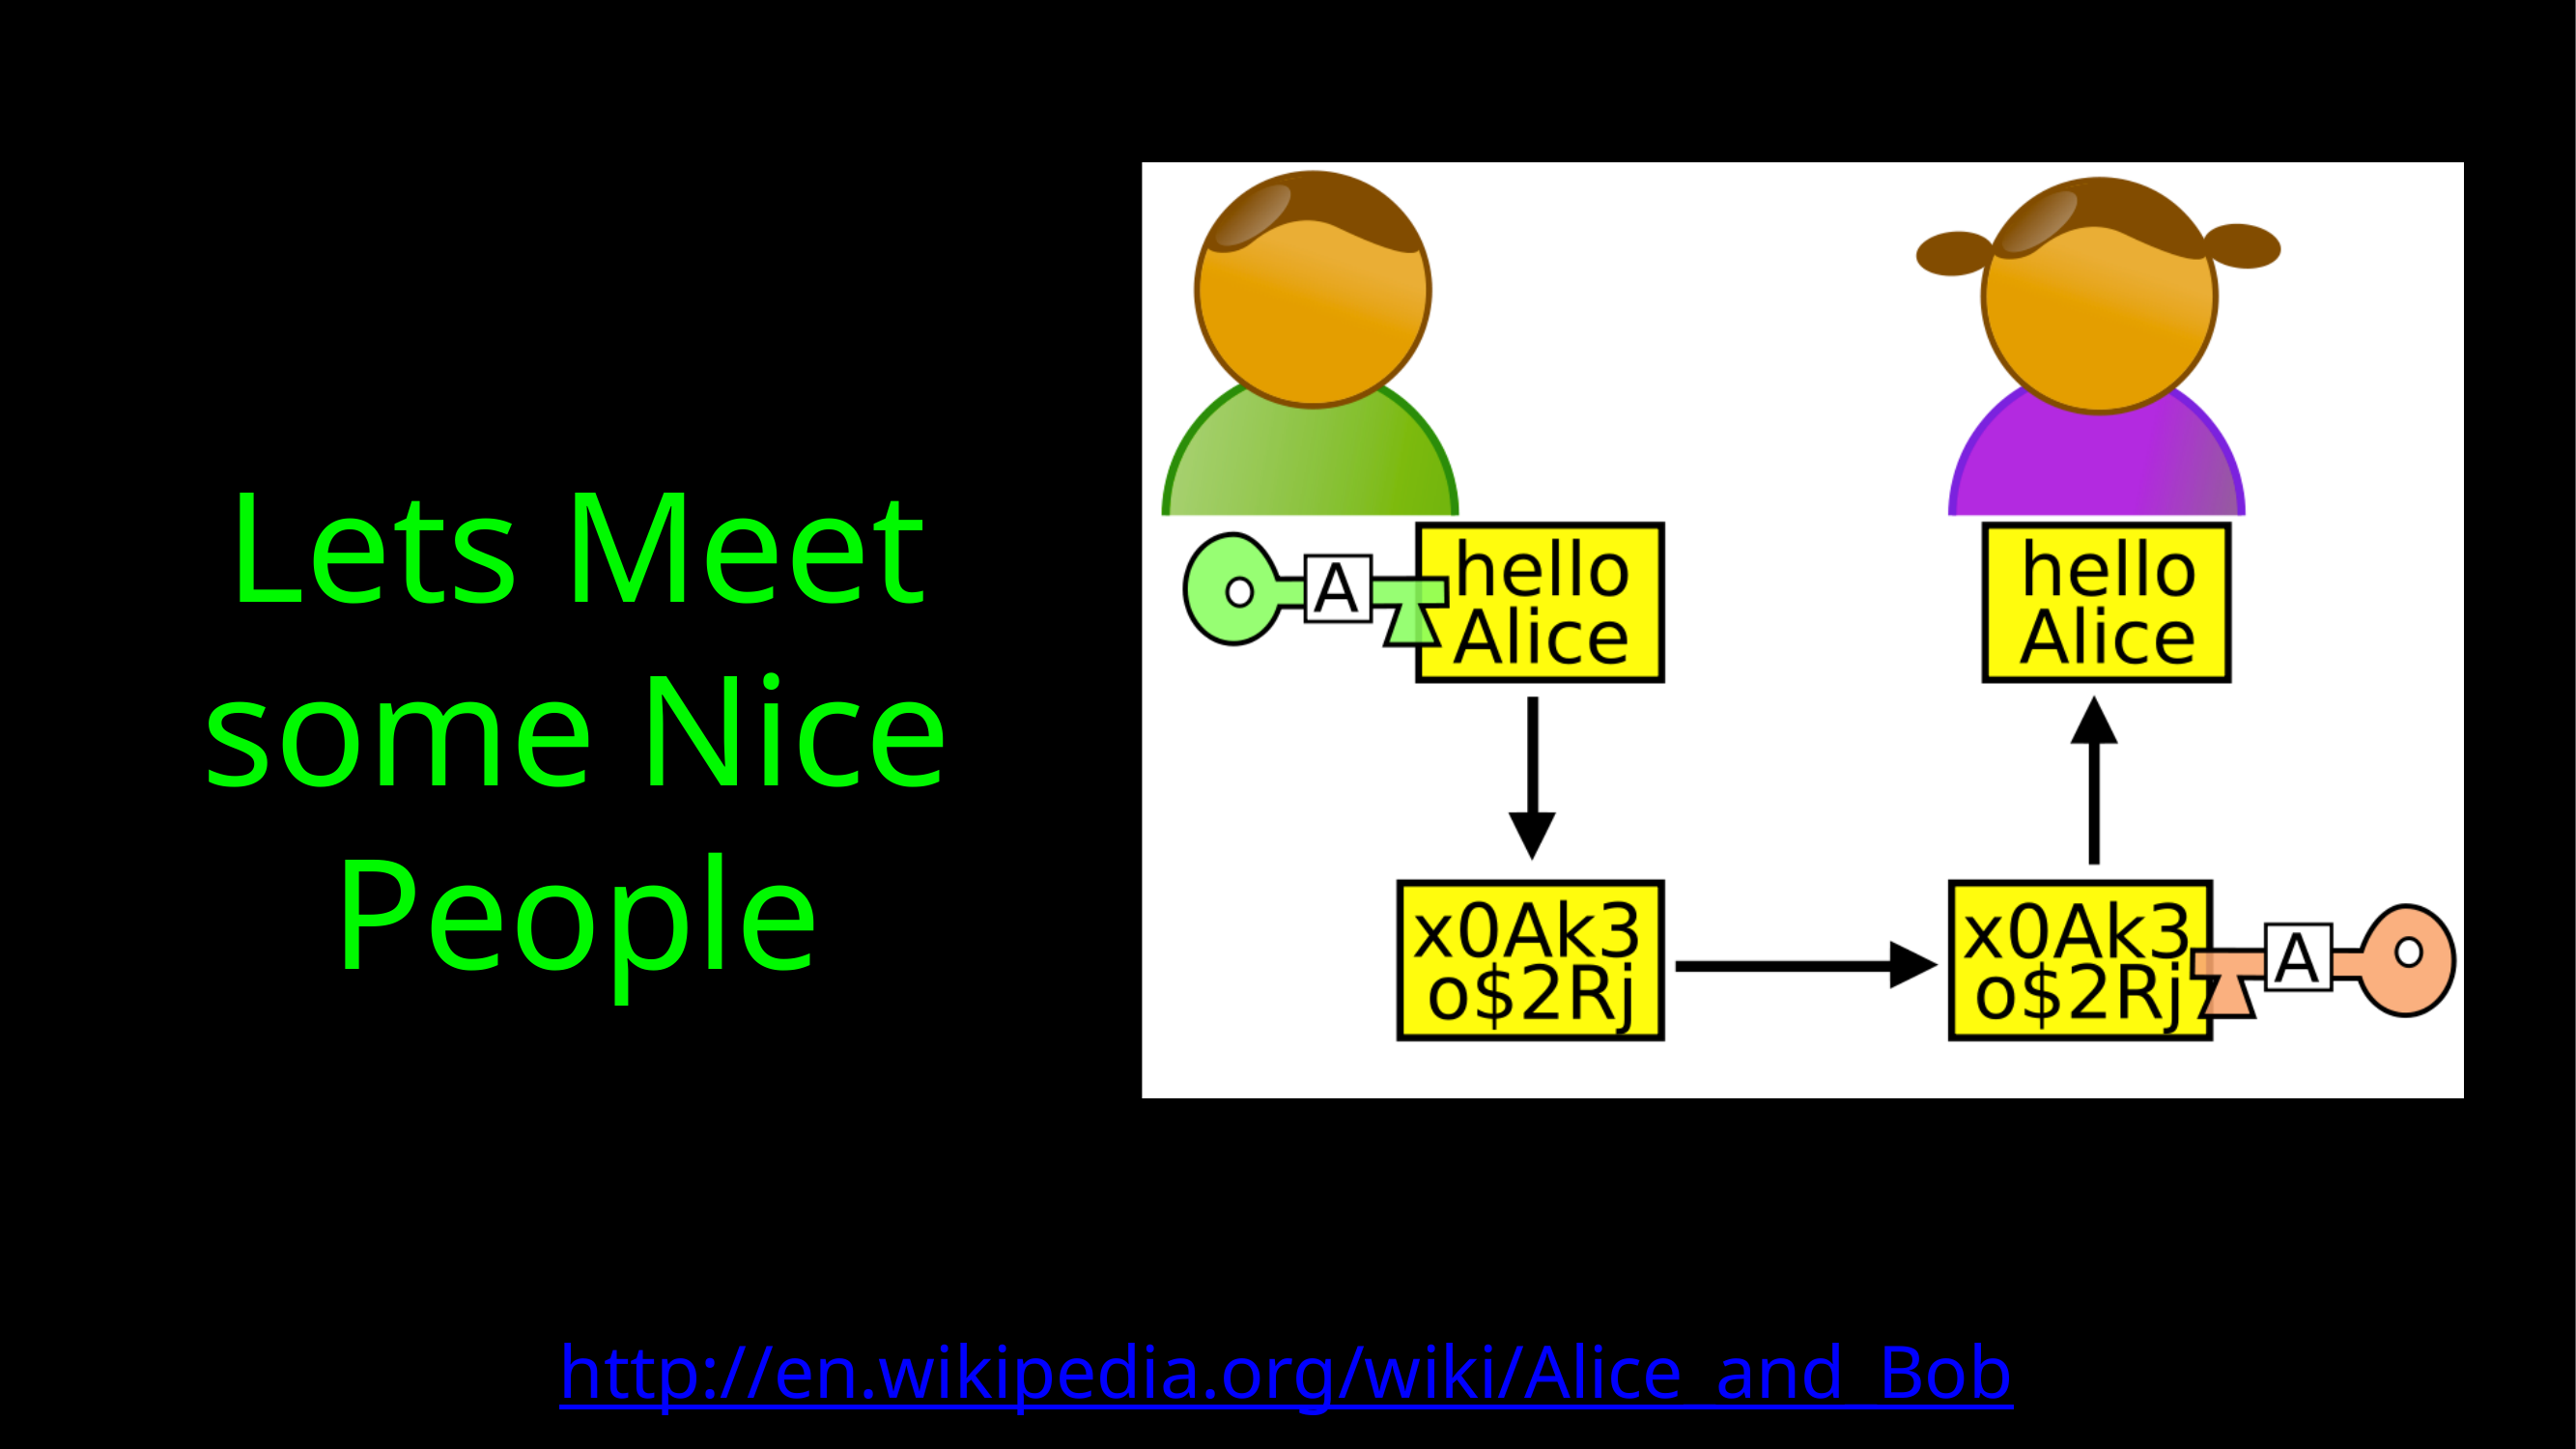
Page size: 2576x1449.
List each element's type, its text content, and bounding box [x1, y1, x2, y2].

text_box http://en.wikipedia.org/wiki/Alice_and_Bob [551, 1318, 2023, 1434]
picture [1140, 162, 2464, 1098]
title Lets Meet some Nice People [105, 412, 1047, 1037]
